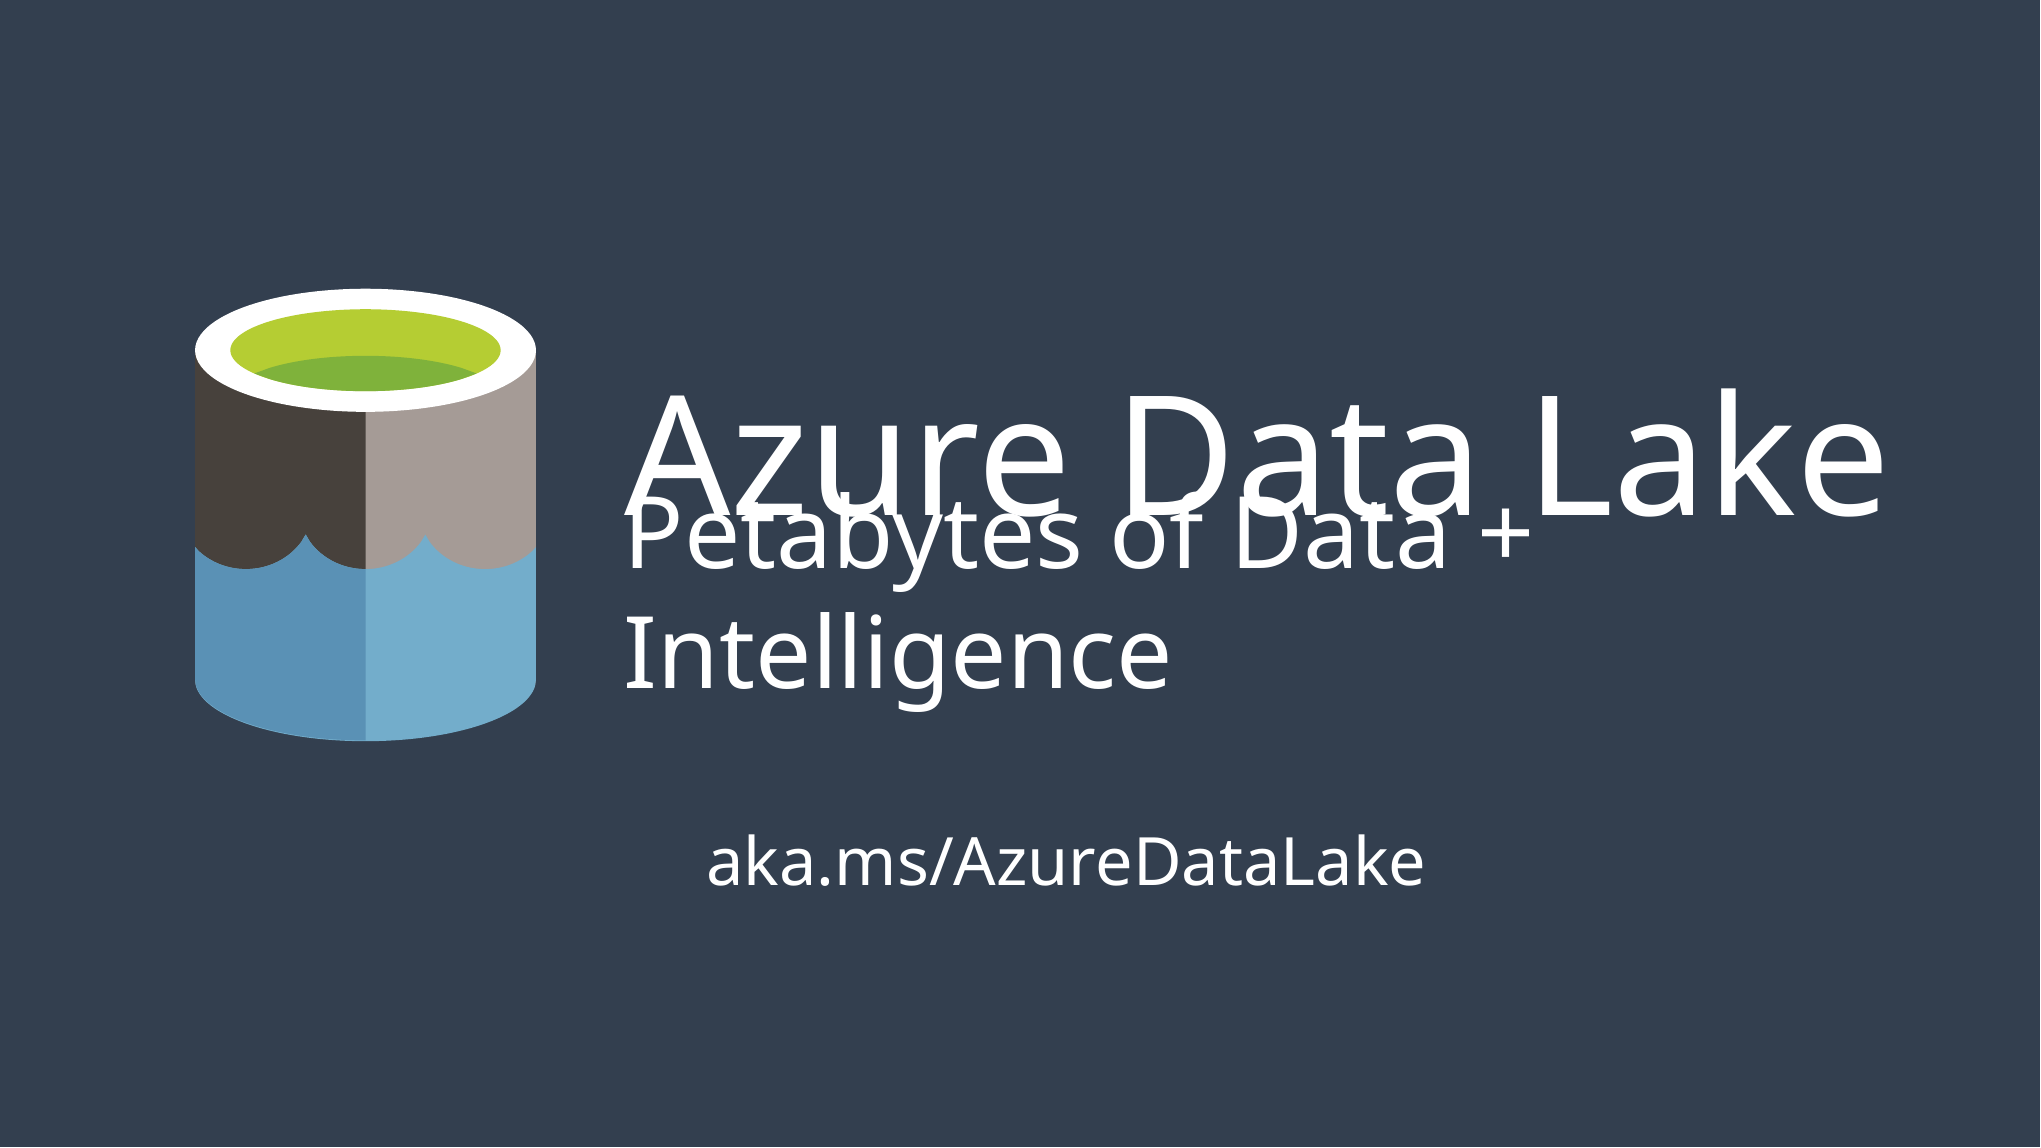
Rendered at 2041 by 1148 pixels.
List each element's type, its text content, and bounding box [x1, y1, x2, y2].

text_box Petabytes of Data + Intelligence [608, 543, 2011, 635]
text_box aka.ms/AzureDataLake [218, 813, 1915, 905]
title Azure Data Lake [609, 389, 1913, 534]
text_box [195, 288, 536, 742]
